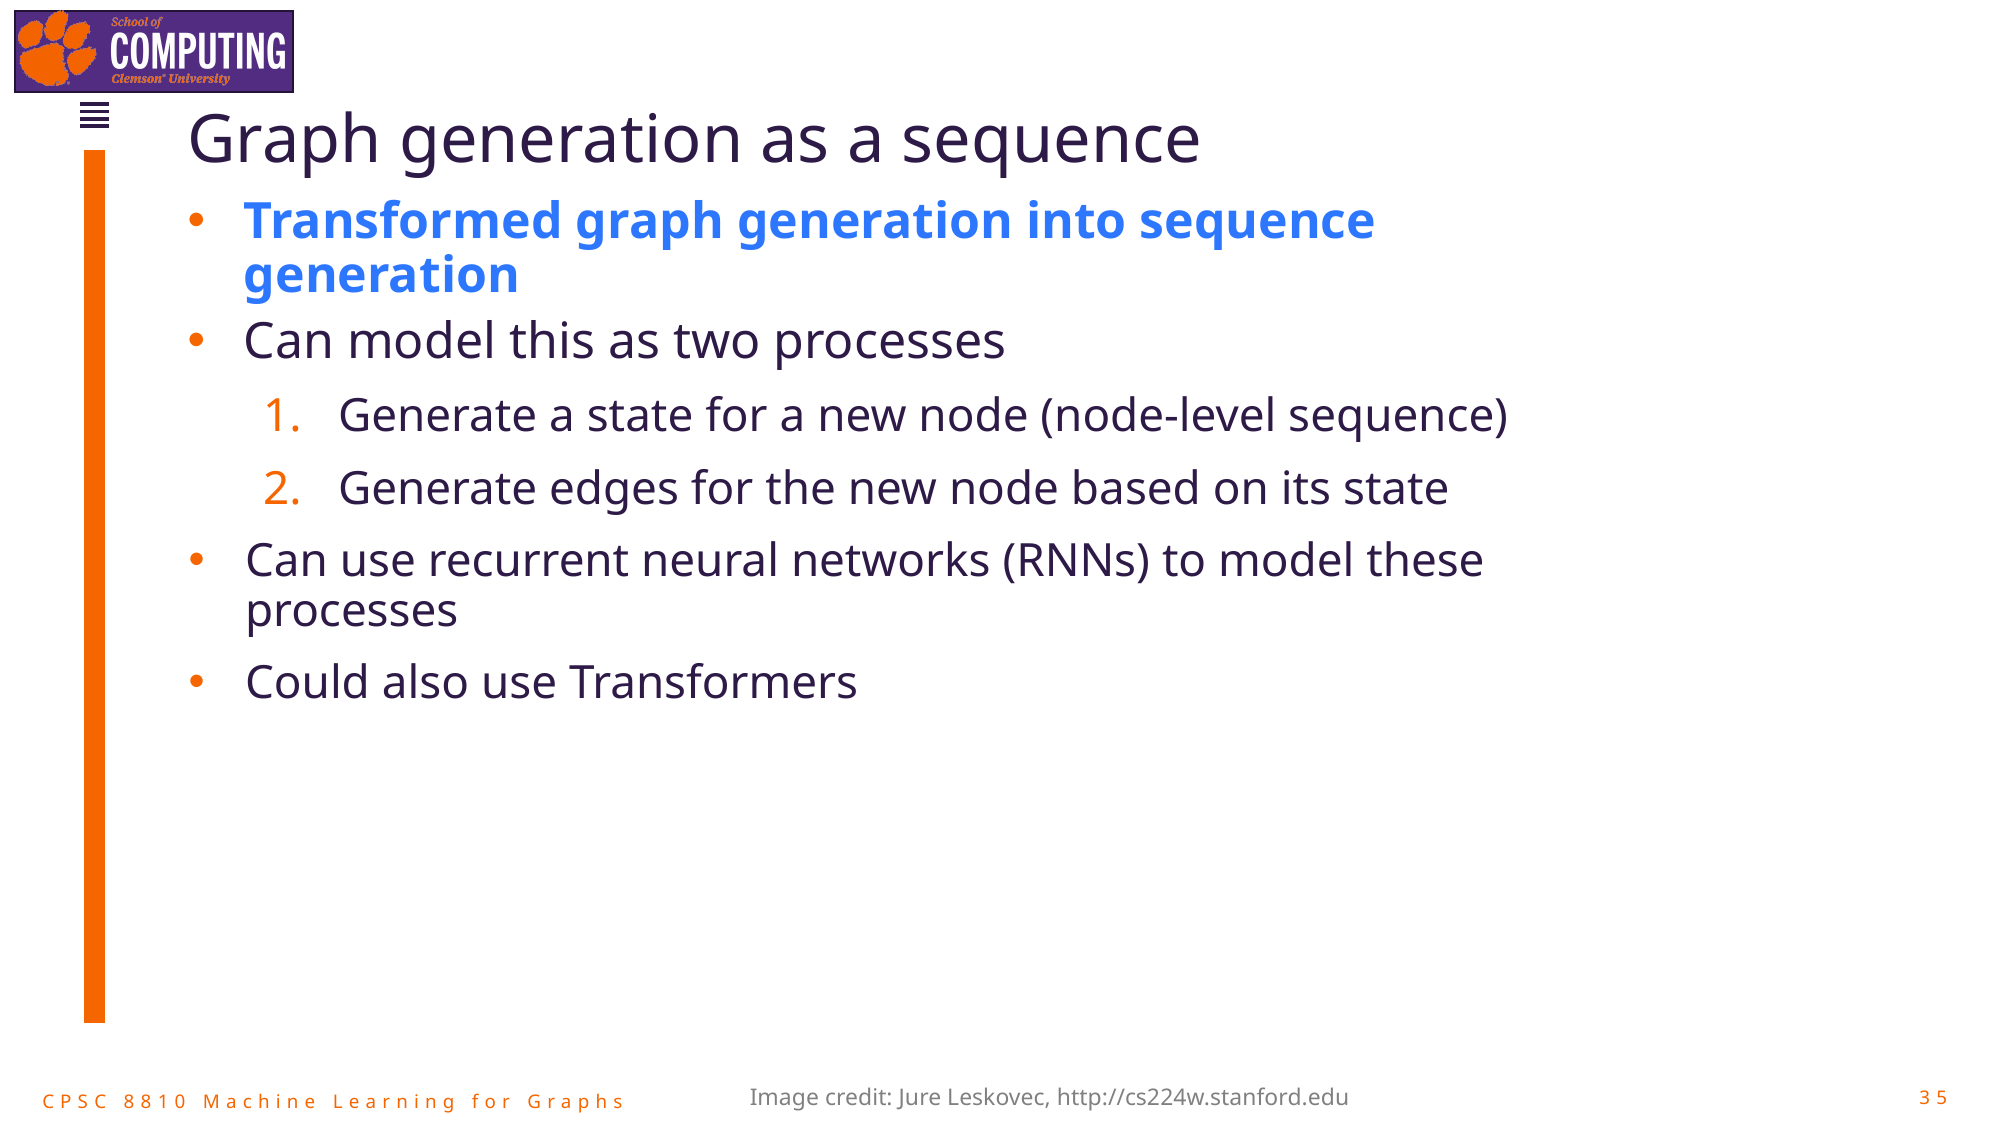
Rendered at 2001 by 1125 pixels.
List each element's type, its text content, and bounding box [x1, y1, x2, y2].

picture [18, 10, 285, 86]
list Transformed graph generation into sequence generation Can model this as two processes Generate a state for a new node (node-level sequence) Generate edges for the new node based on its state Can use recurrent neural networks (RNNs) to model these processes Could also use Transformers [187, 195, 1650, 610]
title Graph generation as a sequence [187, 104, 1913, 178]
text_box Image credit: Jure Leskovec, http://cs224w.stanford.edu [734, 1075, 1365, 1118]
